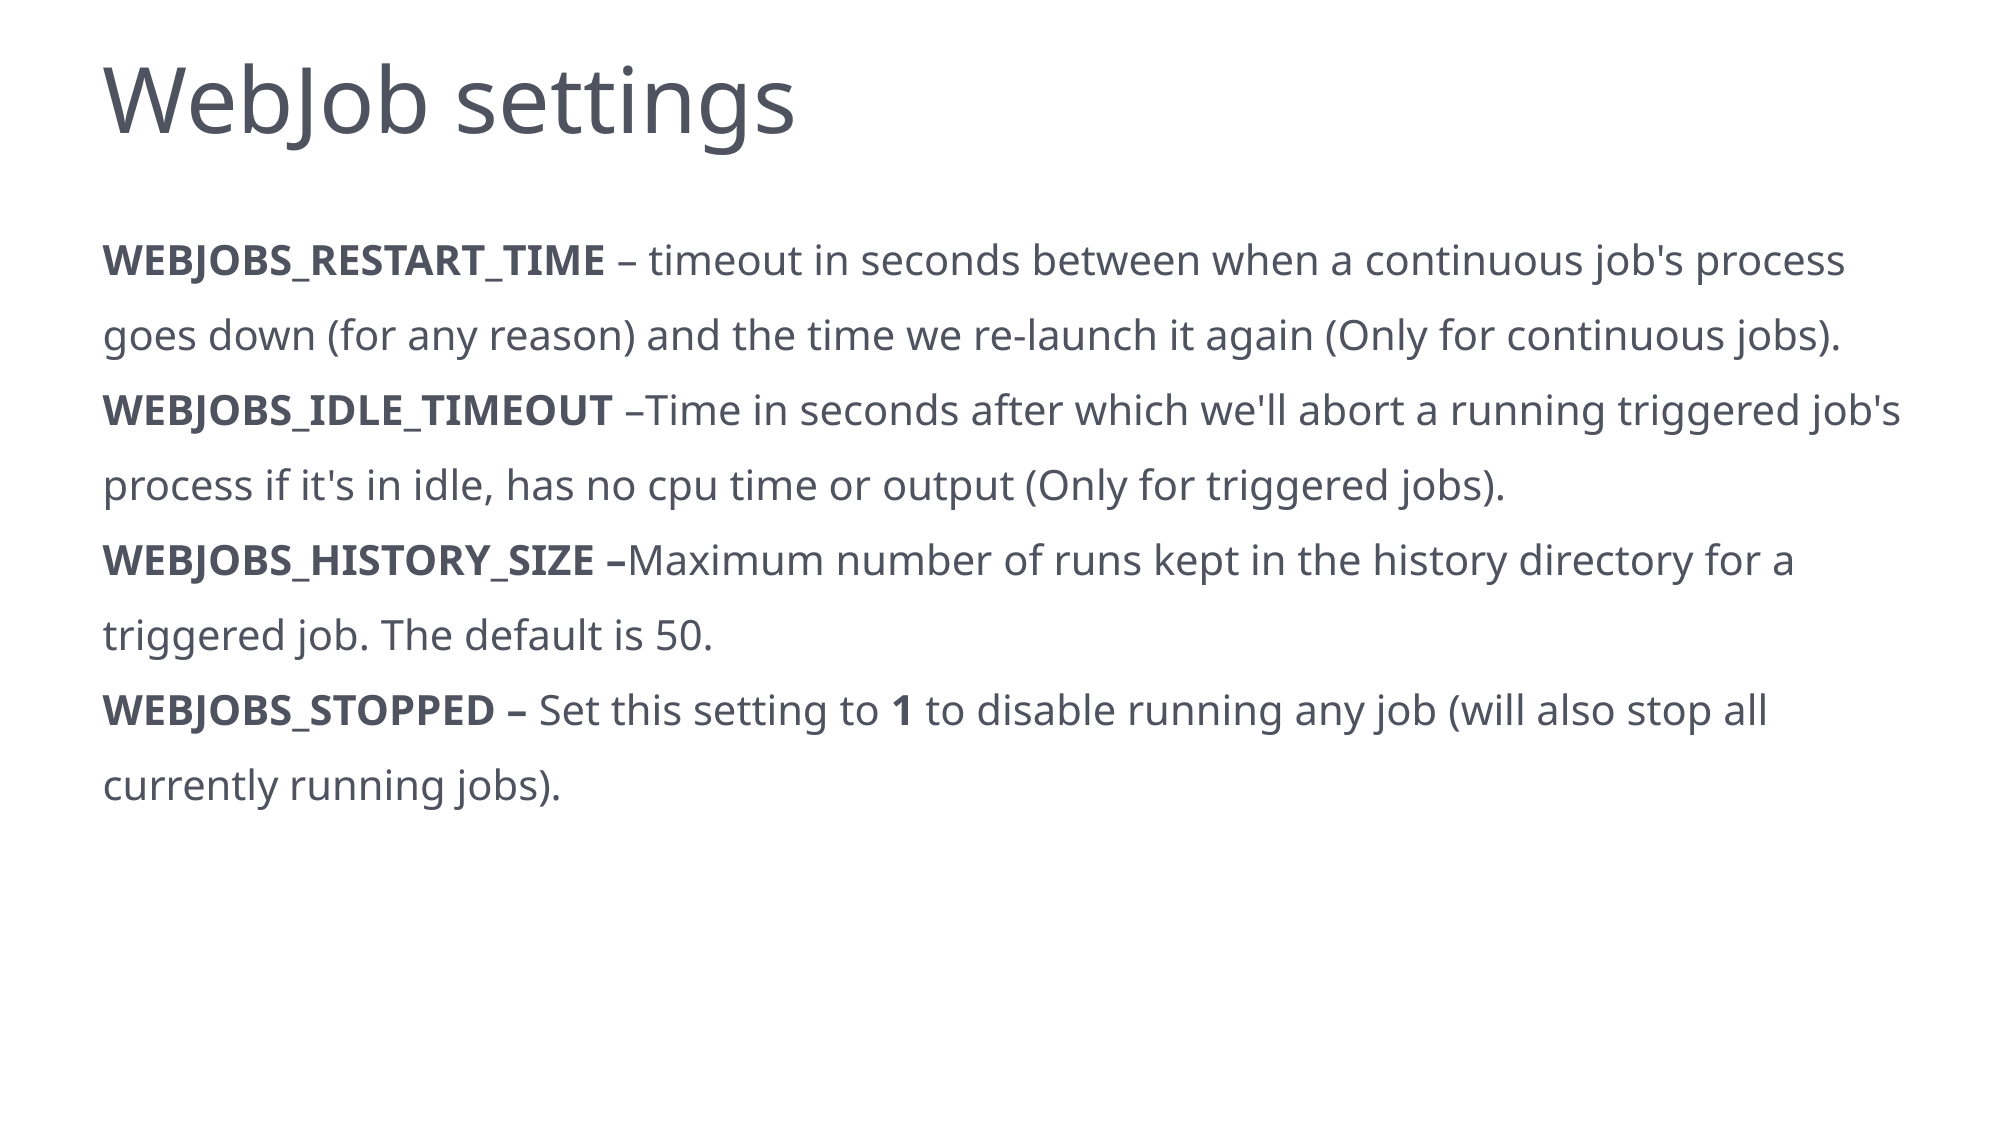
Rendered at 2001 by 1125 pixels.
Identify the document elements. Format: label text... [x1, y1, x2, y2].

list WEBJOBS_RESTART_TIME – timeout in seconds between when a continuous job's process goes down (for any reason) and the time we re-launch it again (Only for continuous jobs). WEBJOBS_IDLE_TIMEOUT –Time in seconds after which we'll abort a running triggered job's process if it's in idle, has no cpu time or output (Only for triggered jobs). WEBJOBS_HISTORY_SIZE –Maximum number of runs kept in the history directory for a triggered job. The default is 50. WEBJOBS_STOPPED – Set this setting to 1 to disable running any job (will also stop all currently running jobs). [87, 200, 1961, 1032]
title WebJob settings [87, 47, 2000, 196]
